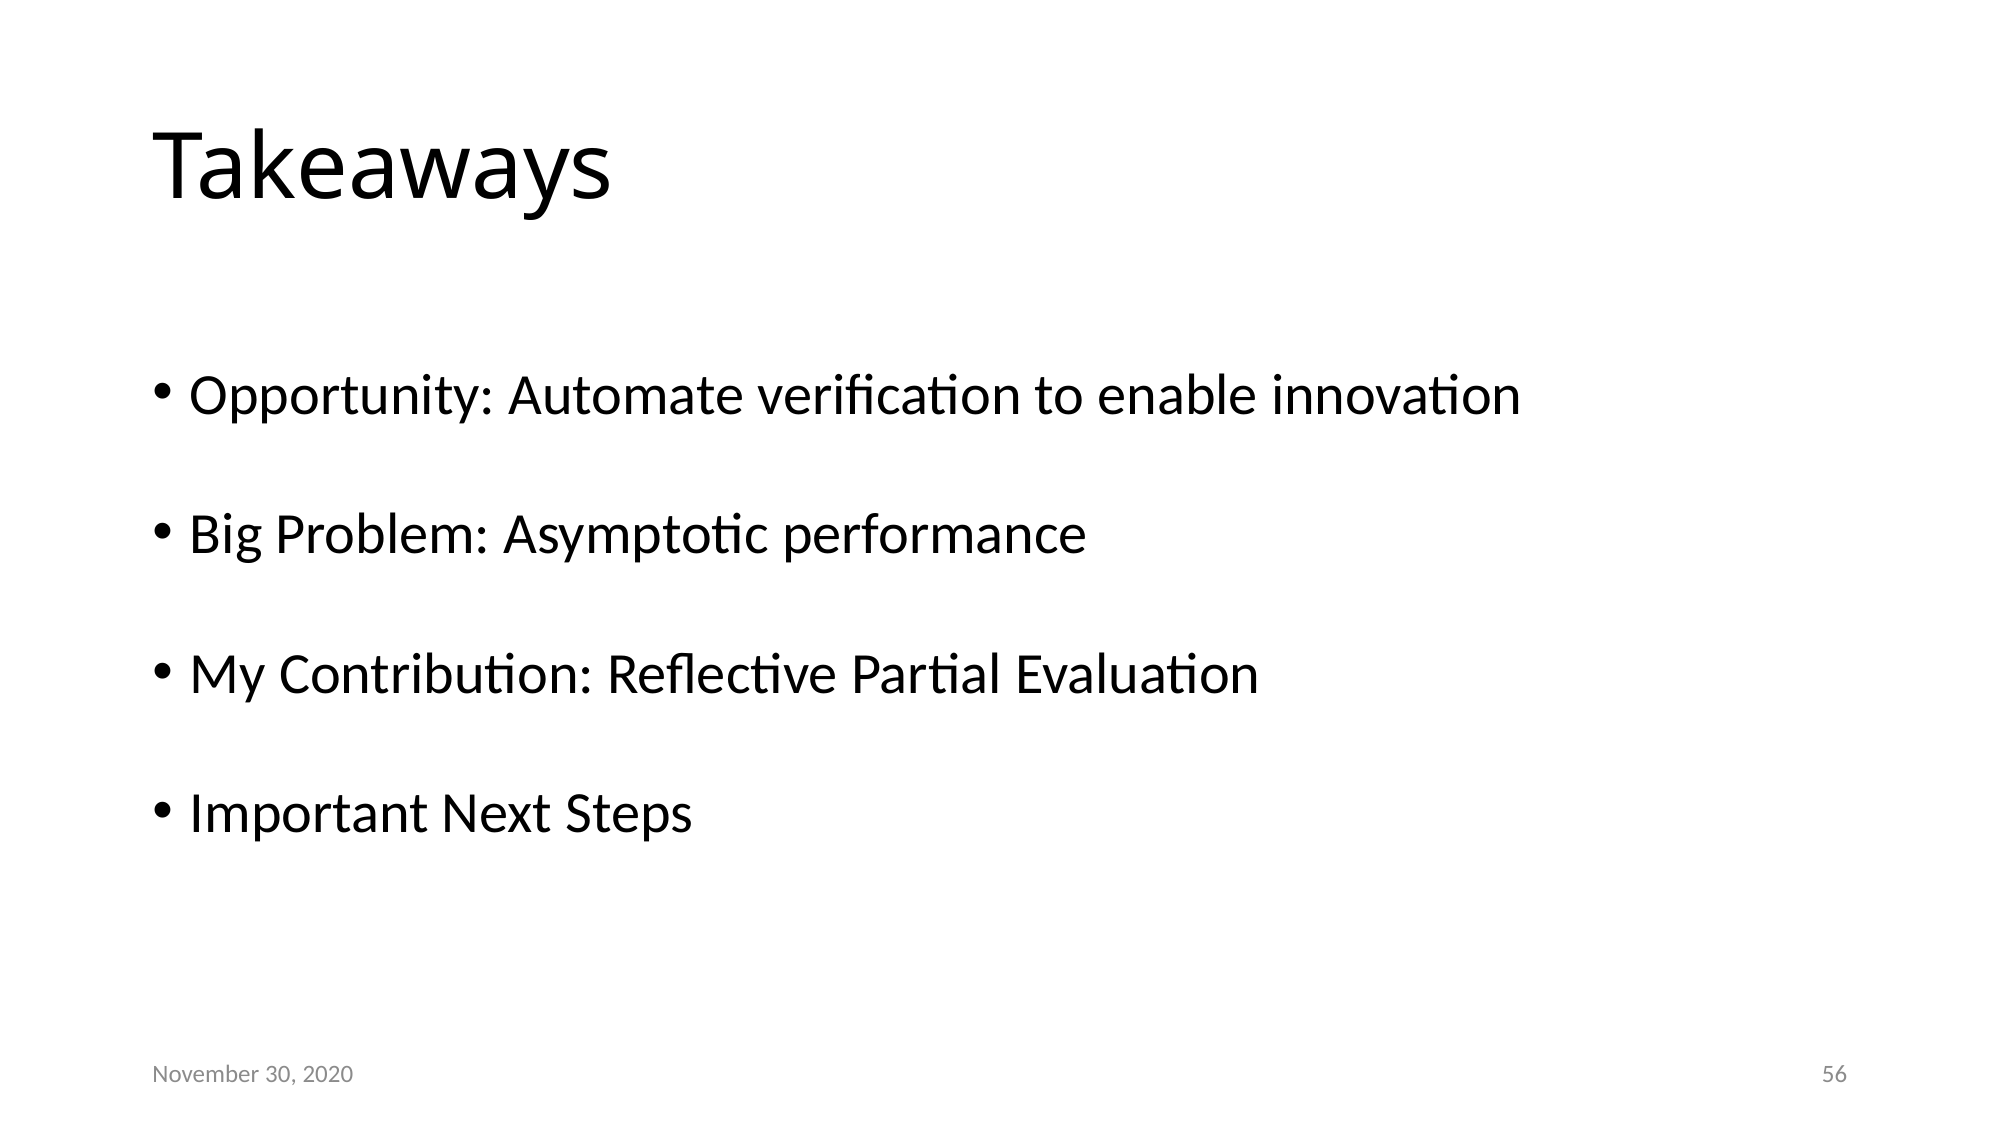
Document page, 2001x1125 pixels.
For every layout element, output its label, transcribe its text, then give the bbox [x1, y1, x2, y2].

title Takeaways [137, 59, 1863, 278]
slide_number 56 [1412, 1042, 1863, 1103]
list Opportunity: Automate verification to enable innovation Big Problem: Asymptotic performance My Contribution: Reflective Partial Evaluation Important Next Steps [137, 299, 1863, 1014]
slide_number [137, 1042, 588, 1103]
